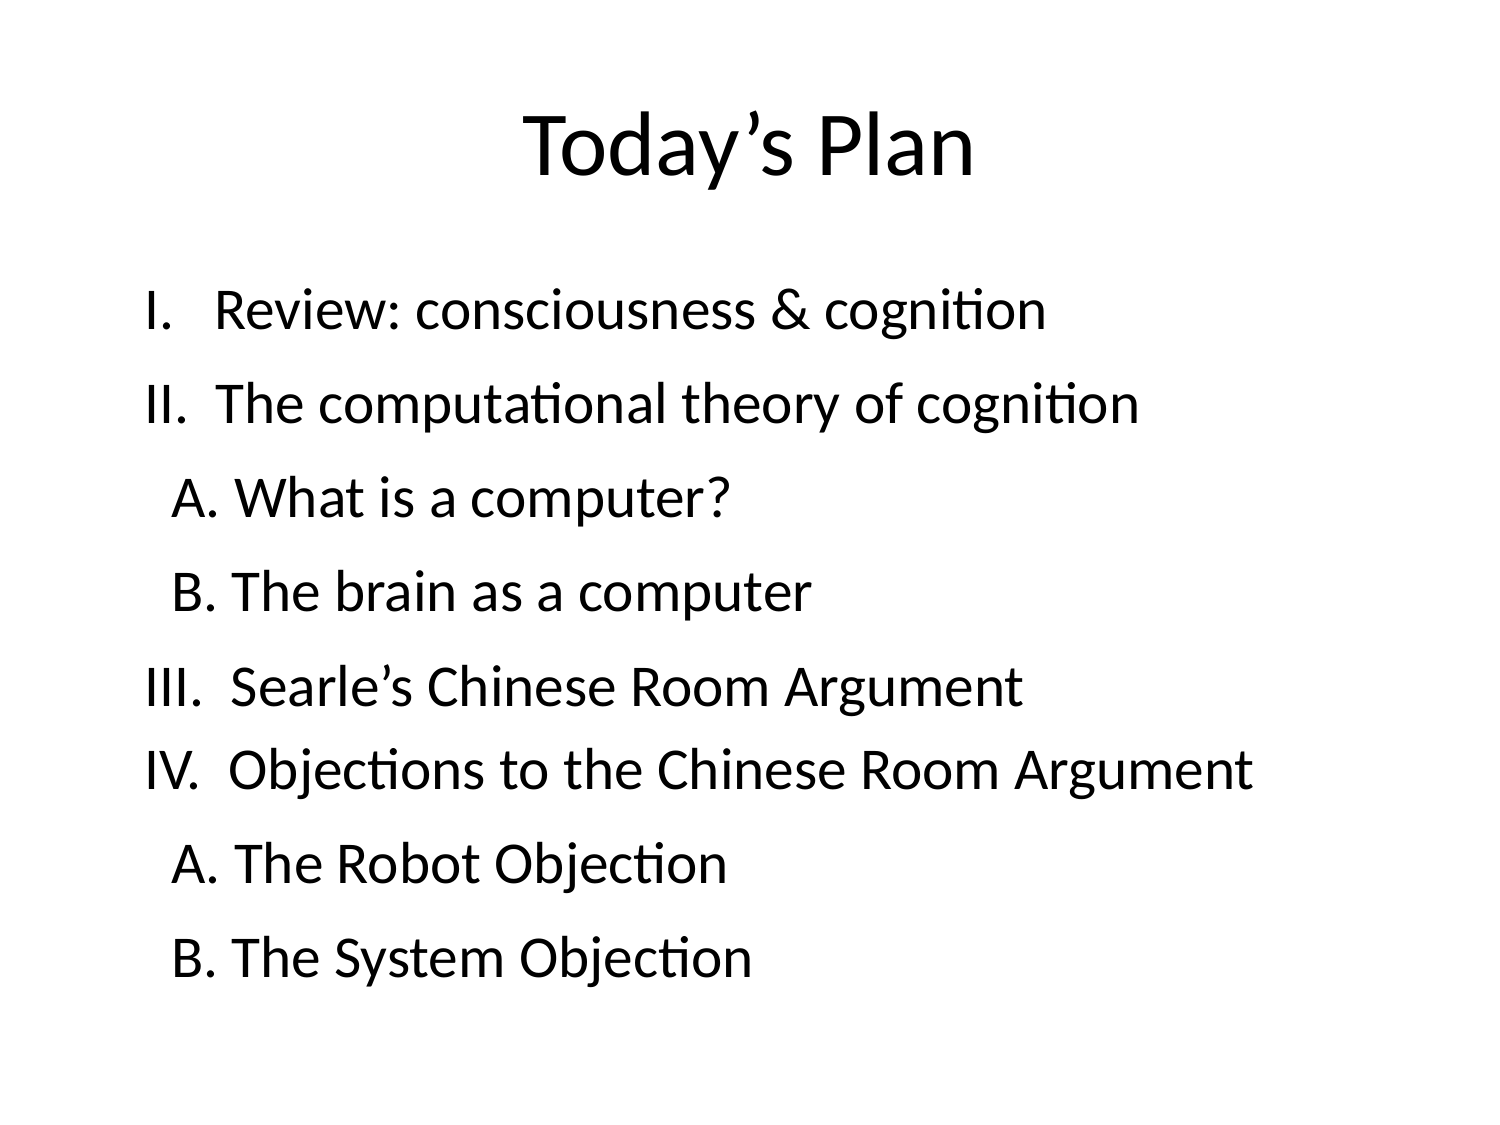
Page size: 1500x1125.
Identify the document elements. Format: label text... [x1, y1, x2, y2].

title Today’s Plan [75, 45, 1425, 233]
list I. Review: consciousness & cognition II. The computational theory of cognition A. What is a computer? B. The brain as a computer III. Searle’s Chinese Room Argument IV. Objections to the Chinese Room Argument A. The Robot Objection B. The System Objection [75, 262, 1425, 1005]
